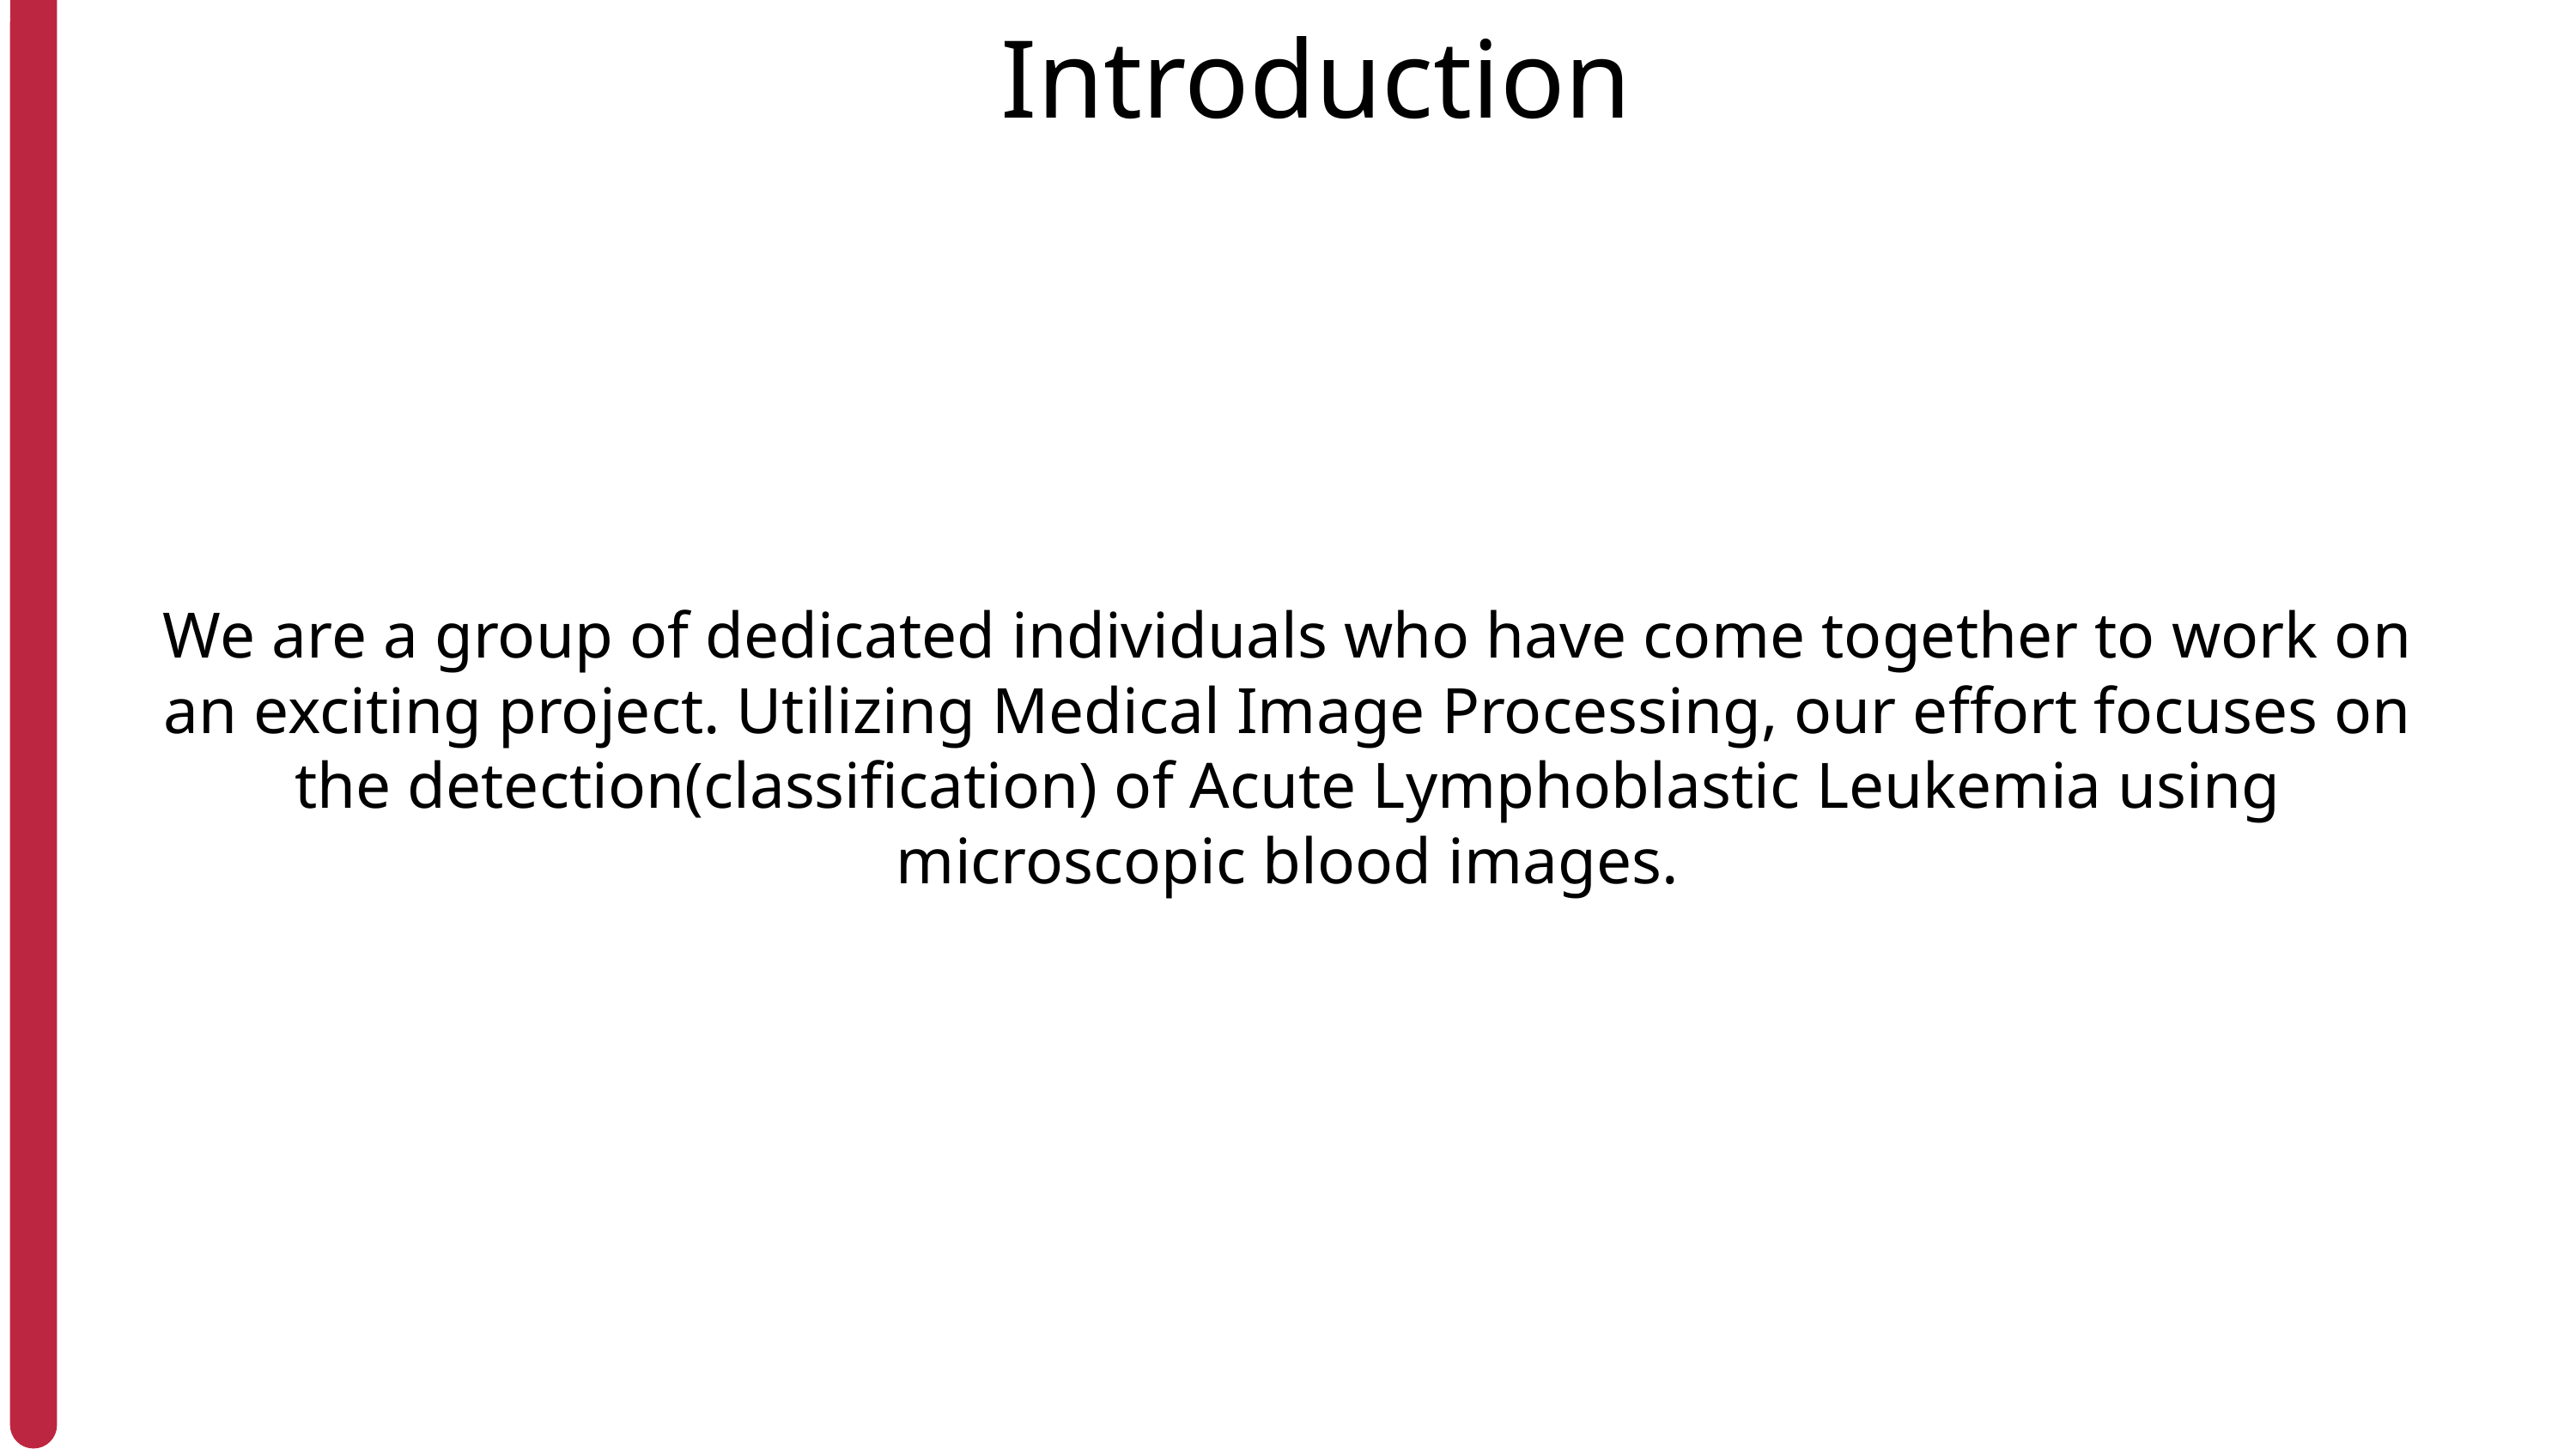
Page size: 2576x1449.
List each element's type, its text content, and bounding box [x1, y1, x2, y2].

text_box Introduction [57, 32, 2576, 140]
text_box We are a group of dedicated individuals who have come together to work on an exciting project. Utilizing Medical Image Processing, our effort focuses on the detection(classification) of Acute Lymphoblastic Leukemia using microscopic blood images. [144, 595, 2432, 896]
